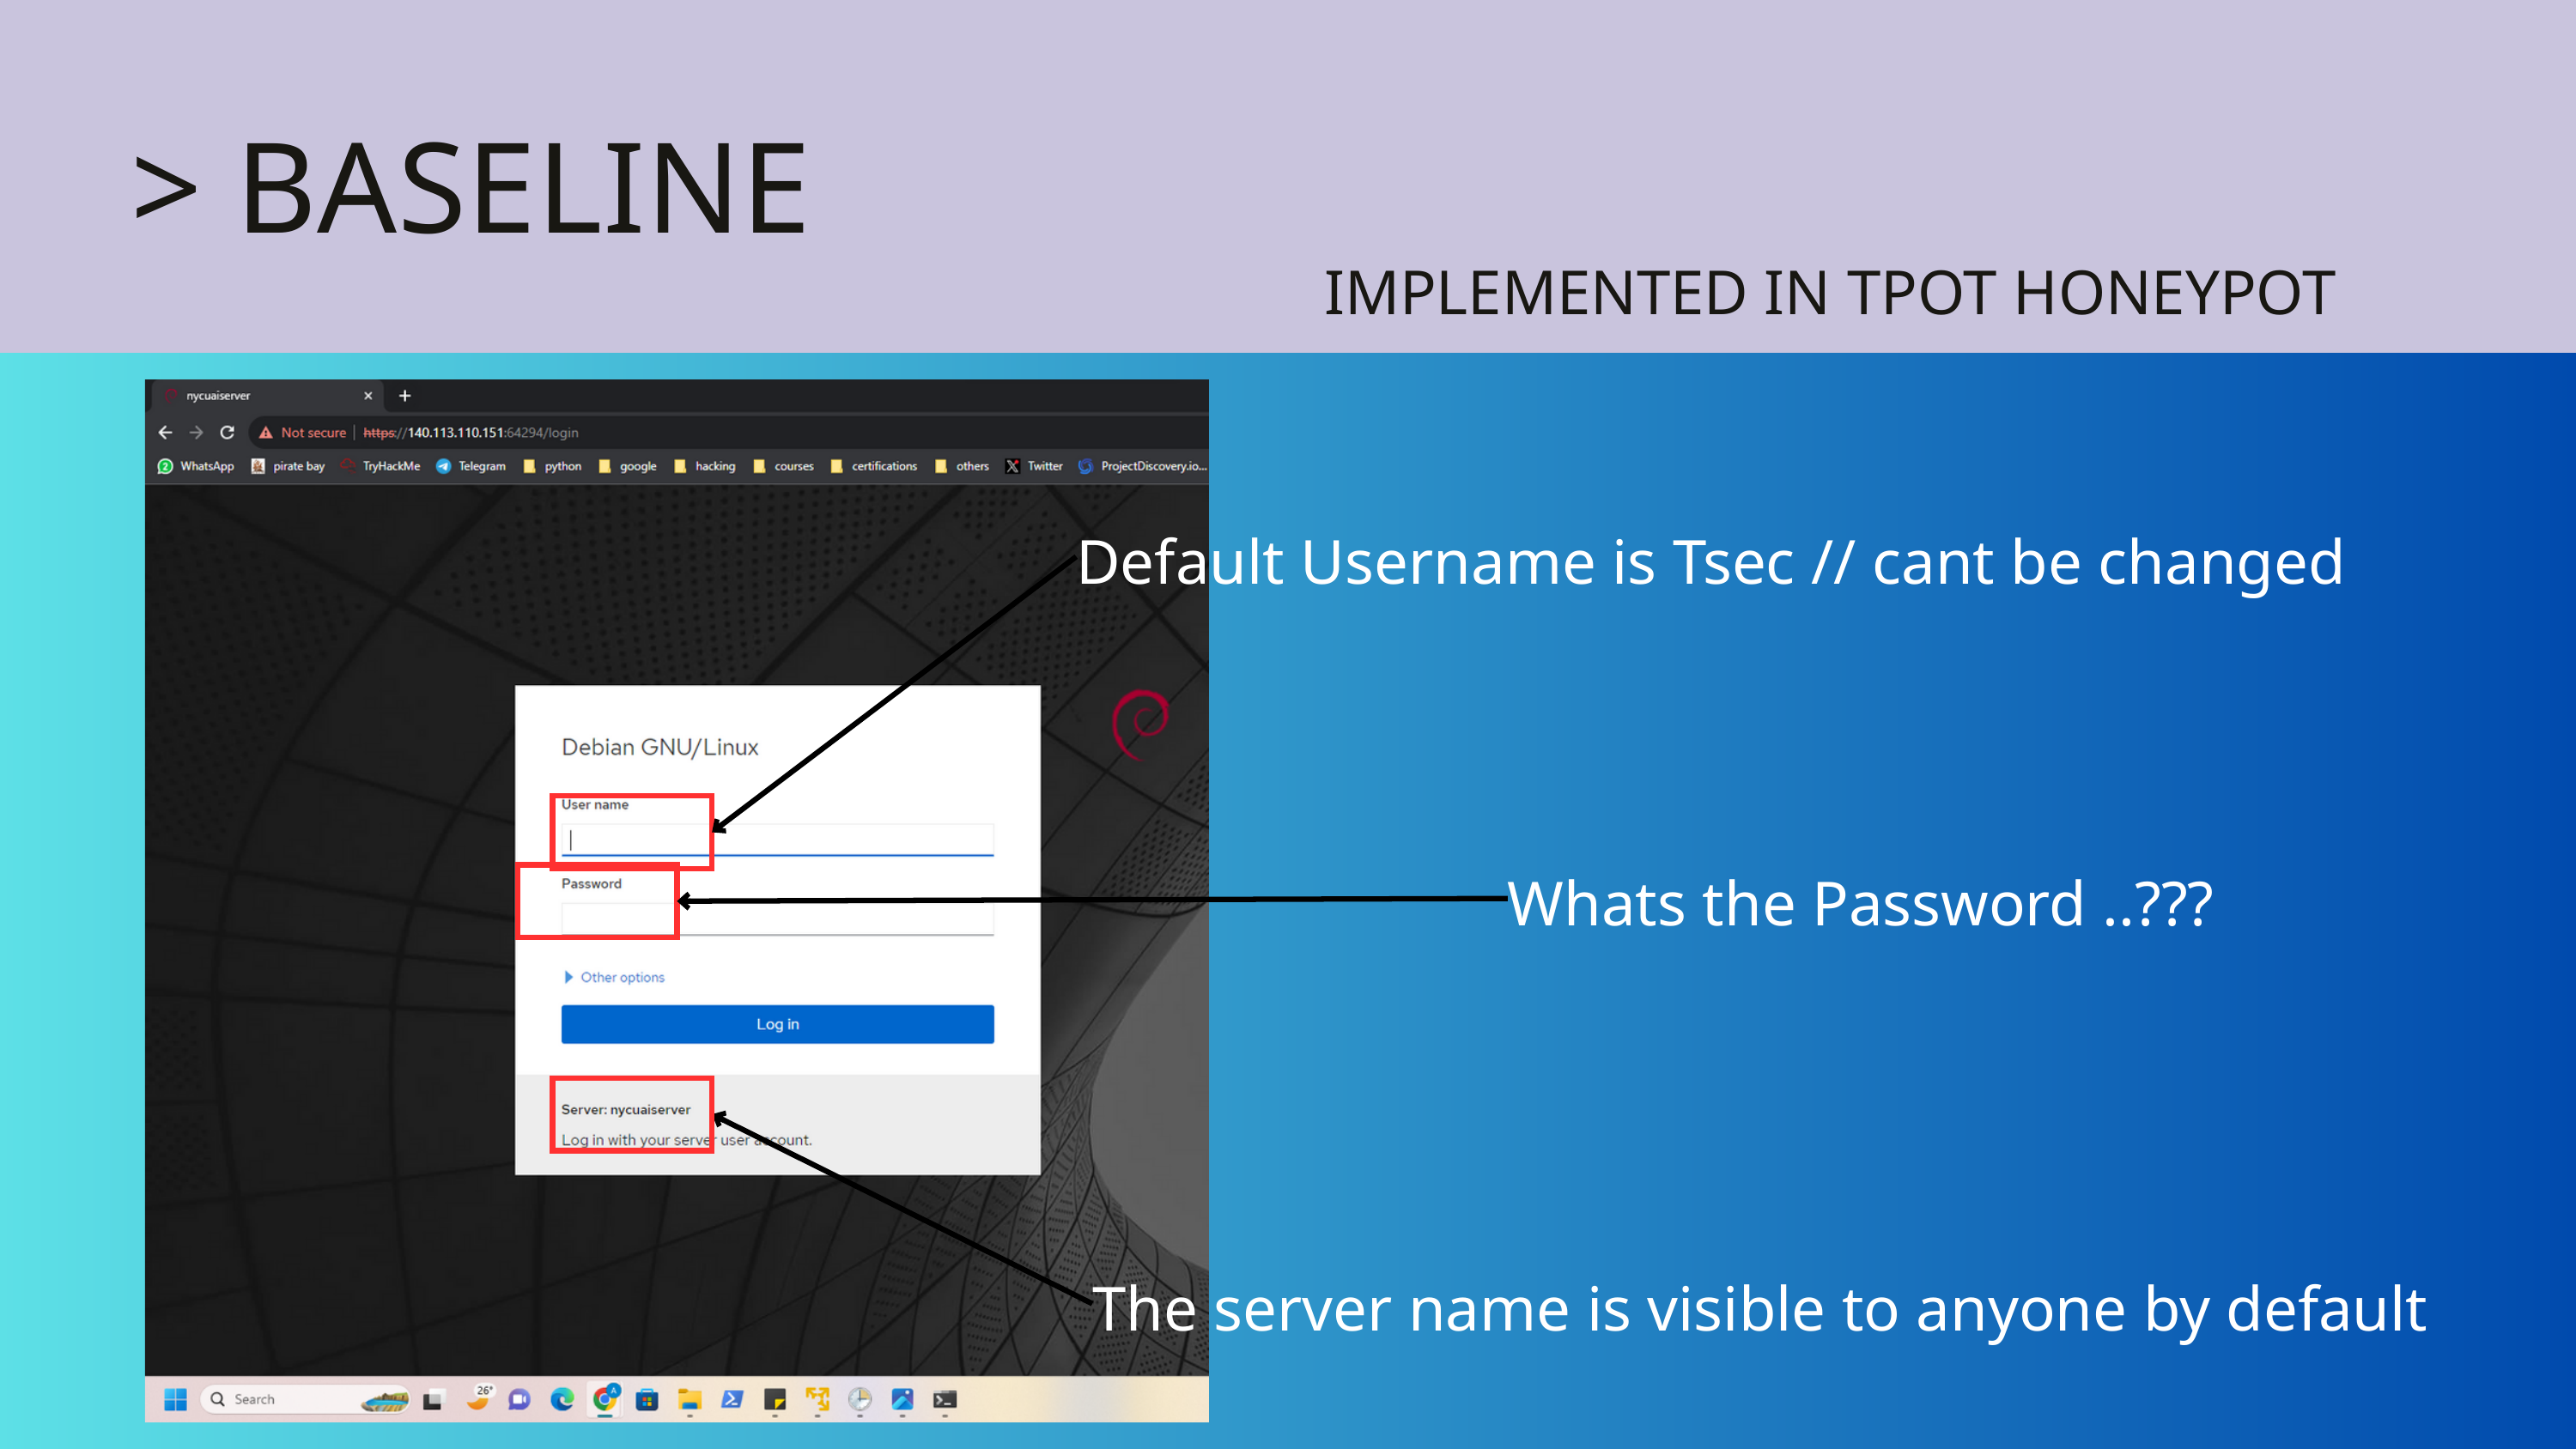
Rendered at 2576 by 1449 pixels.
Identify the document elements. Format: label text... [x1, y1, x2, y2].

text_box The server name is visible to anyone by default [1092, 1258, 2576, 1343]
text_box [552, 796, 713, 869]
text_box Default Username is Tsec // cant be changed [1076, 511, 2477, 597]
text_box [712, 556, 1076, 833]
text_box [0, 0, 2576, 353]
text_box [144, 379, 1210, 1423]
text_box Whats the Password ..??? [1507, 852, 2408, 938]
text_box [552, 1077, 713, 1151]
text_box [517, 864, 677, 938]
